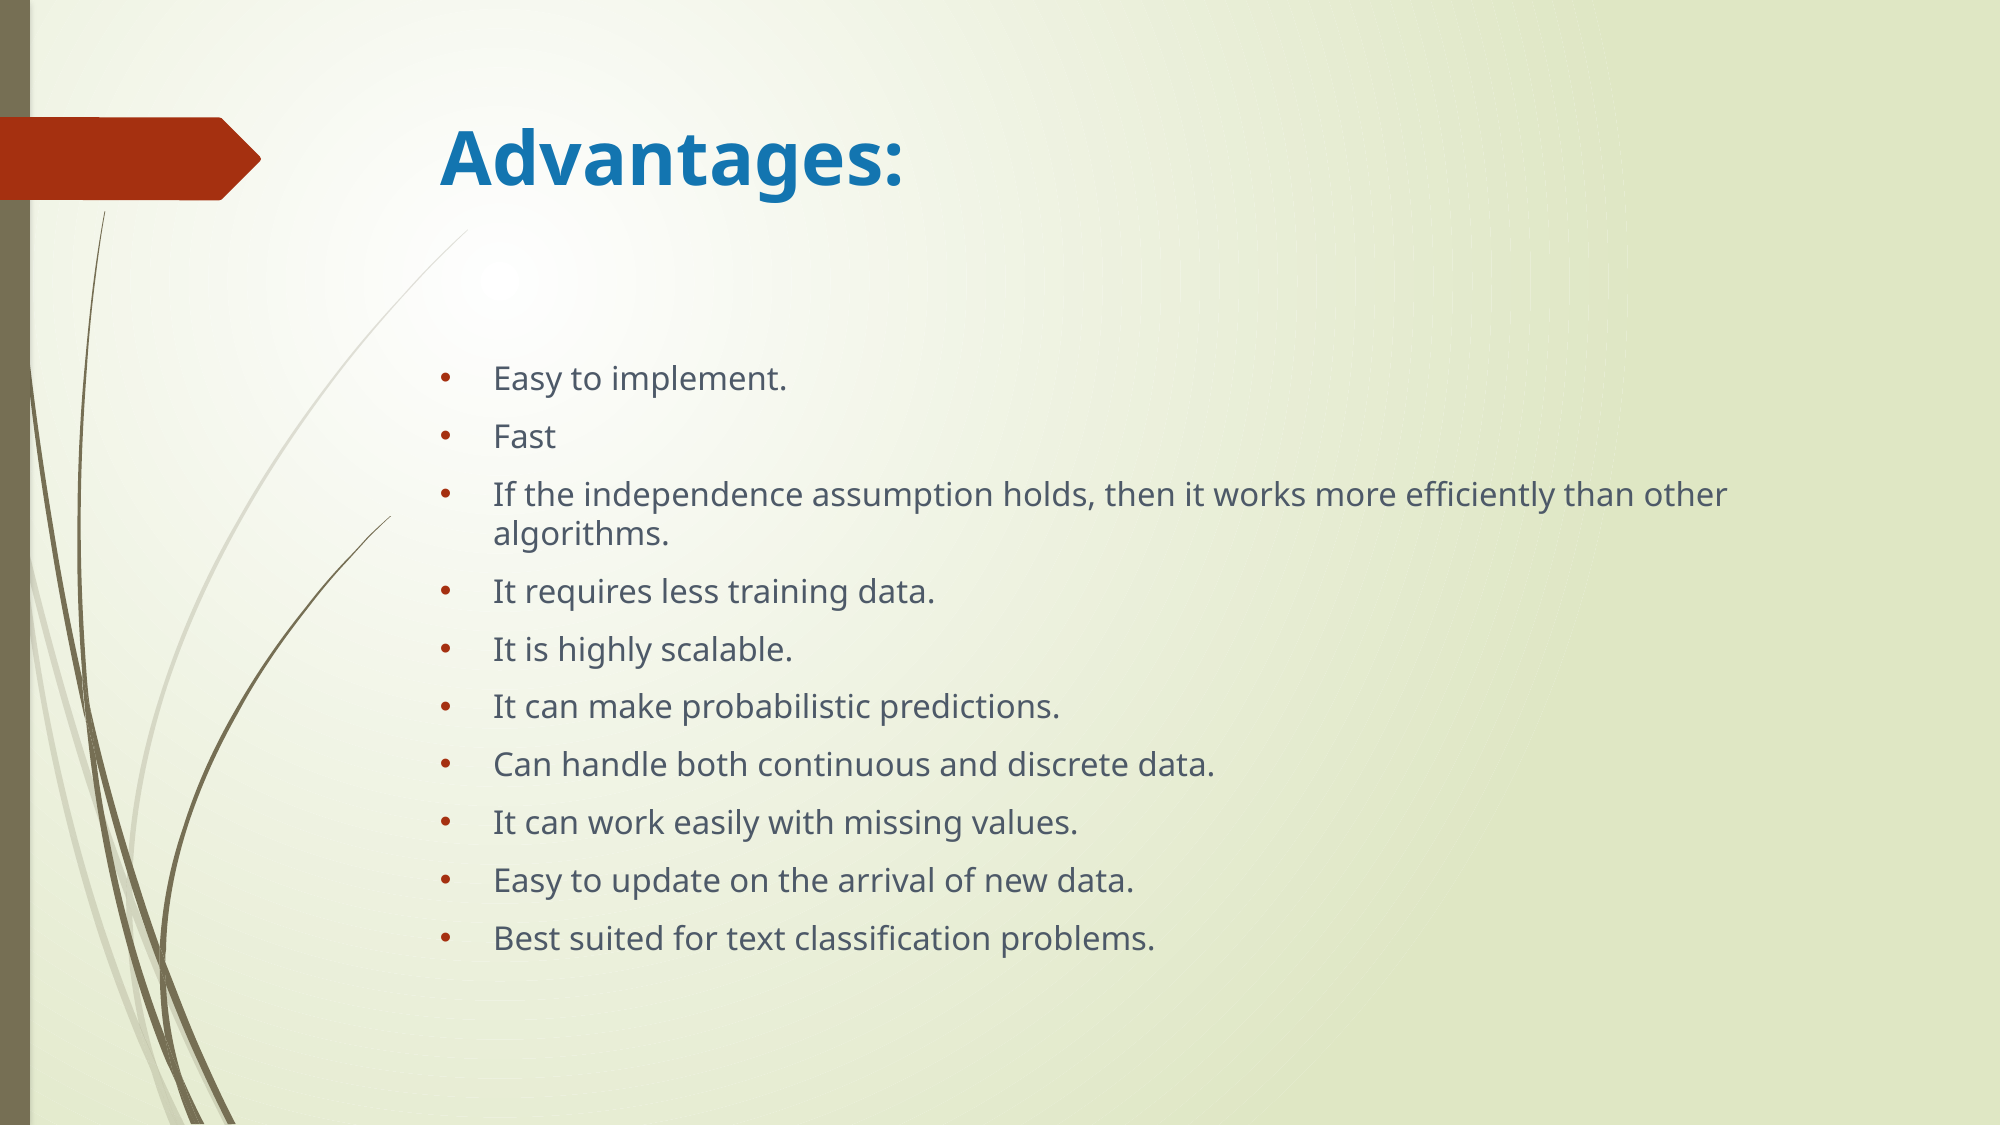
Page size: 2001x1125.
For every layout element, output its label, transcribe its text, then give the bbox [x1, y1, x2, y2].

title Advantages: [425, 102, 1888, 313]
list Easy to implement. Fast If the independence assumption holds, then it works more efficiently than other algorithms. It requires less training data. It is highly scalable. It can make probabilistic predictions. Can handle both continuous and discrete data. It can work easily with missing values. Easy to update on the arrival of new data. Best suited for text classification problems. [424, 350, 1888, 970]
